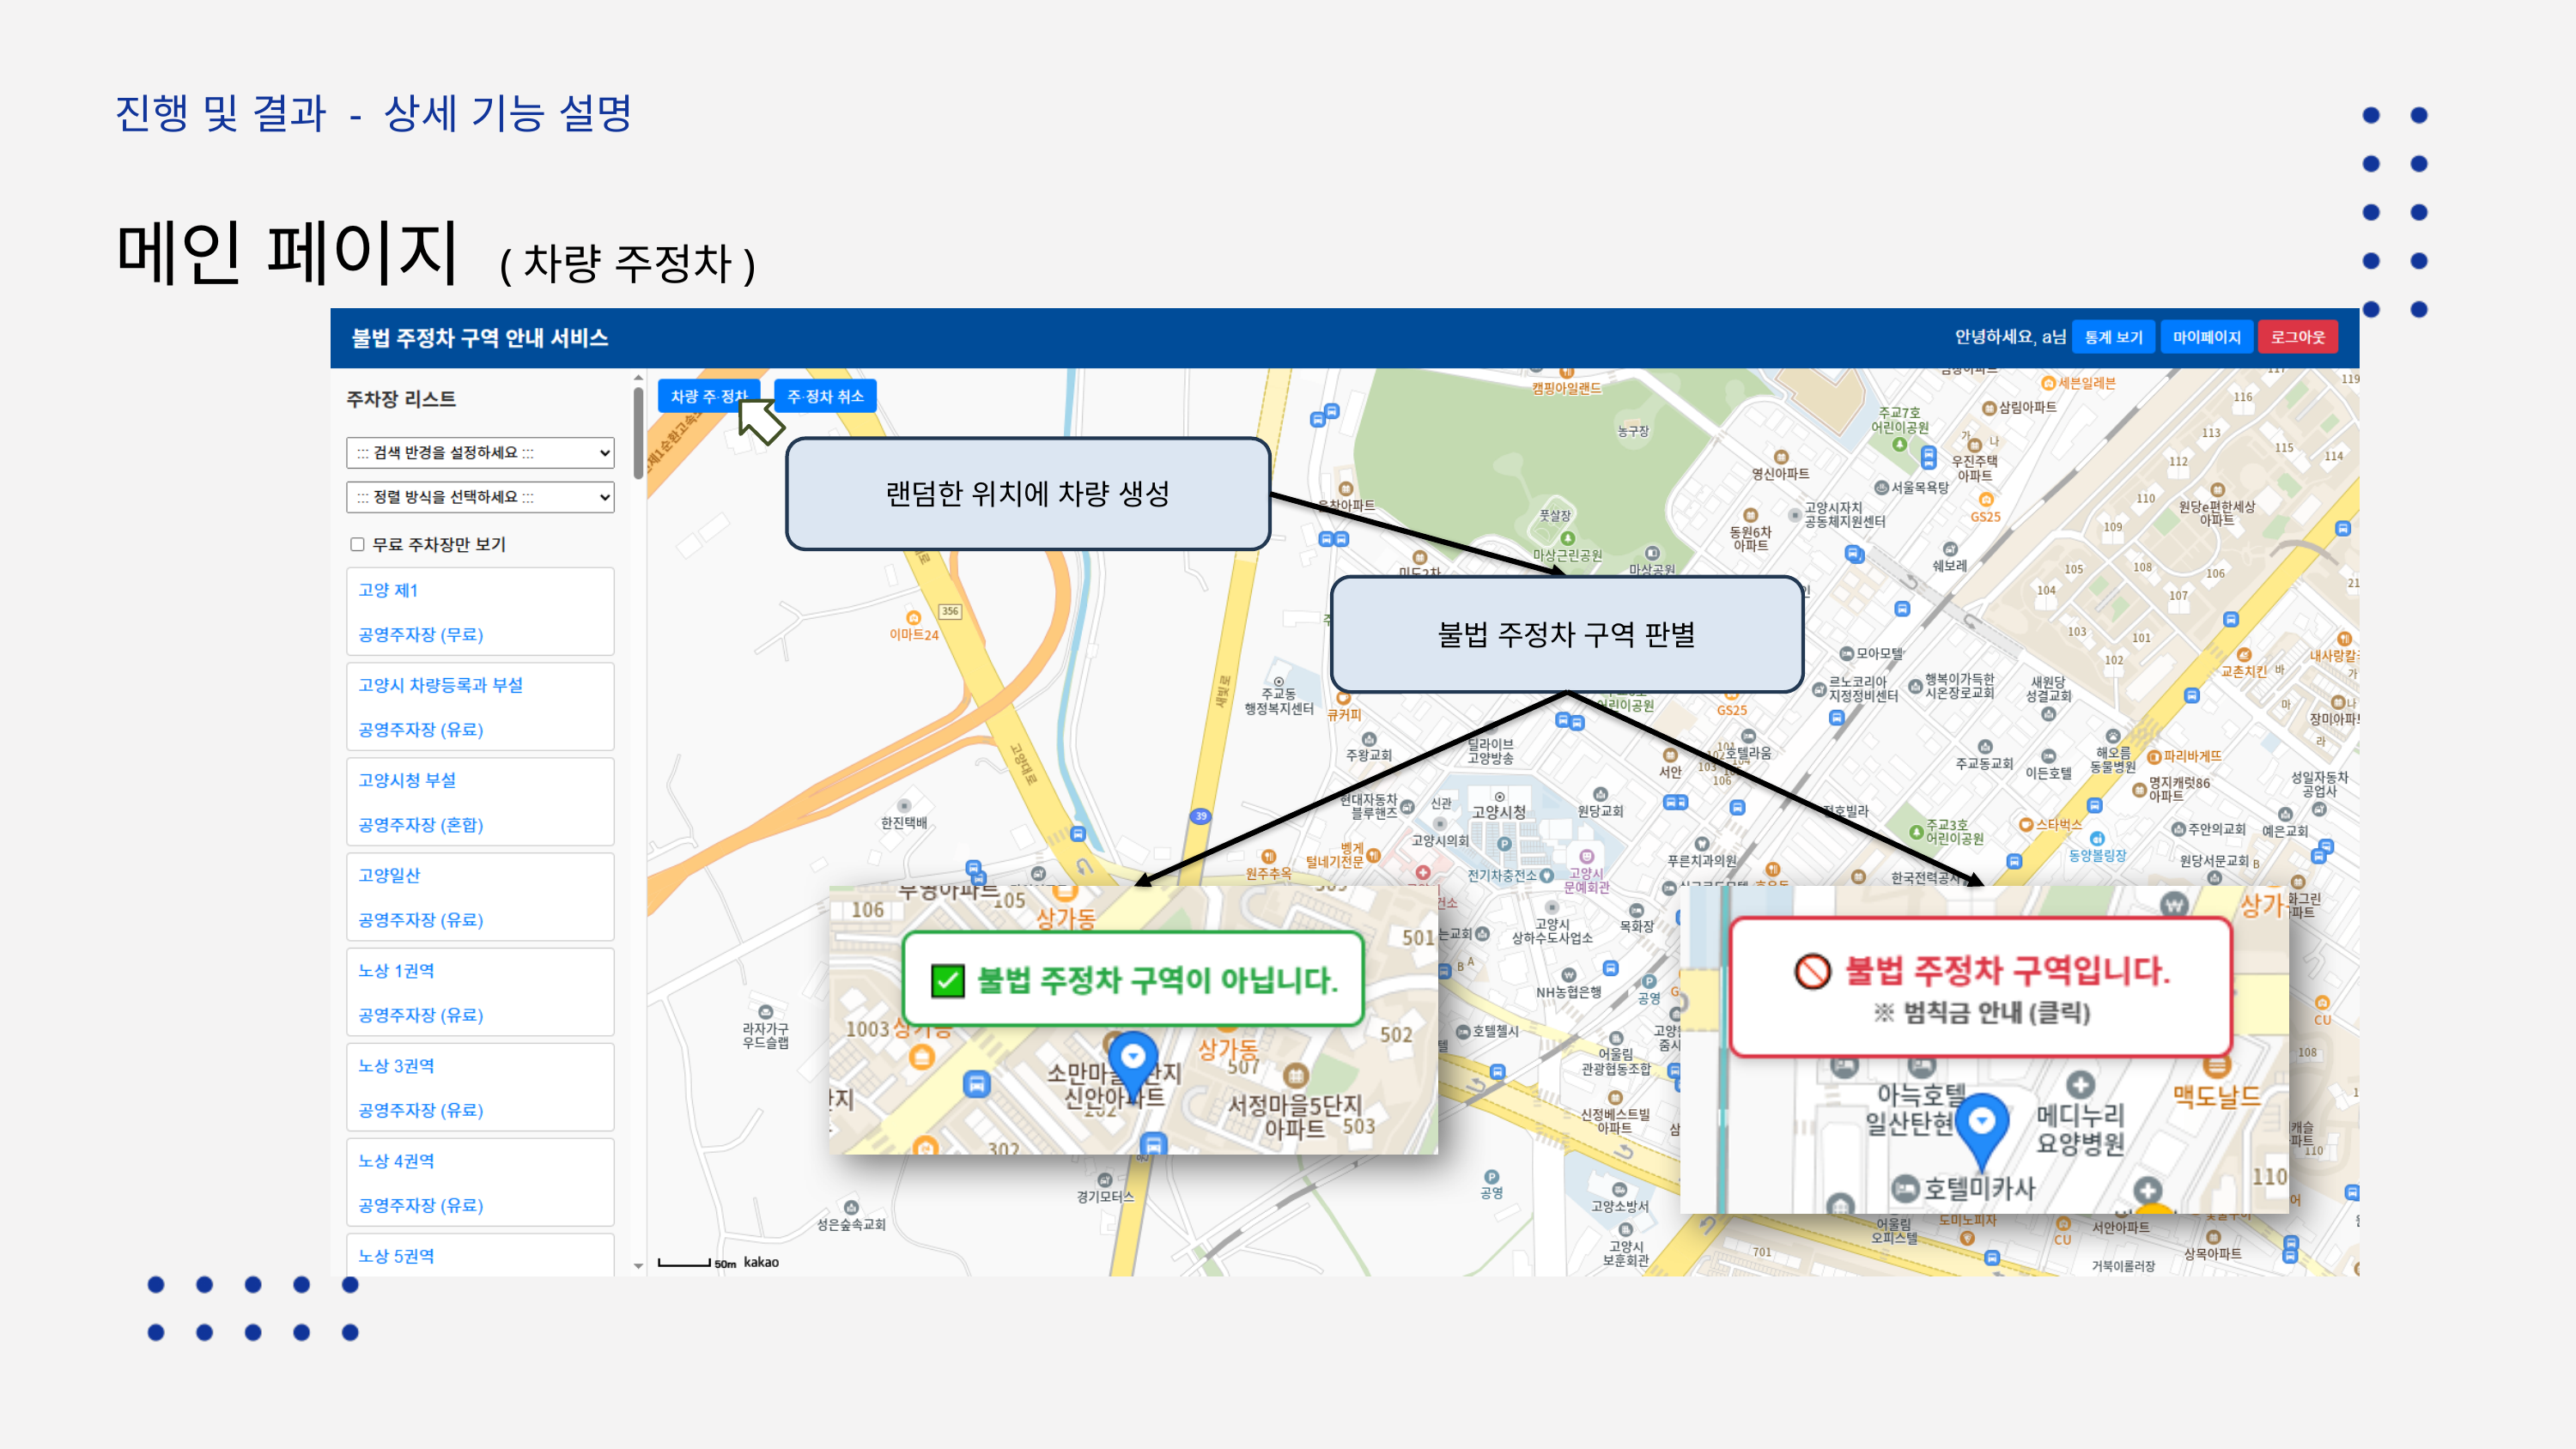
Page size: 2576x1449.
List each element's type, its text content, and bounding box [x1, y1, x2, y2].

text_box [1133, 691, 1566, 887]
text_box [1269, 493, 1568, 577]
picture [148, 106, 2430, 1416]
text_box 진행 및 결과 - 상세 기능 설명 메인 페이지 (차량 주정차) [114, 80, 1043, 138]
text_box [1567, 691, 1985, 887]
